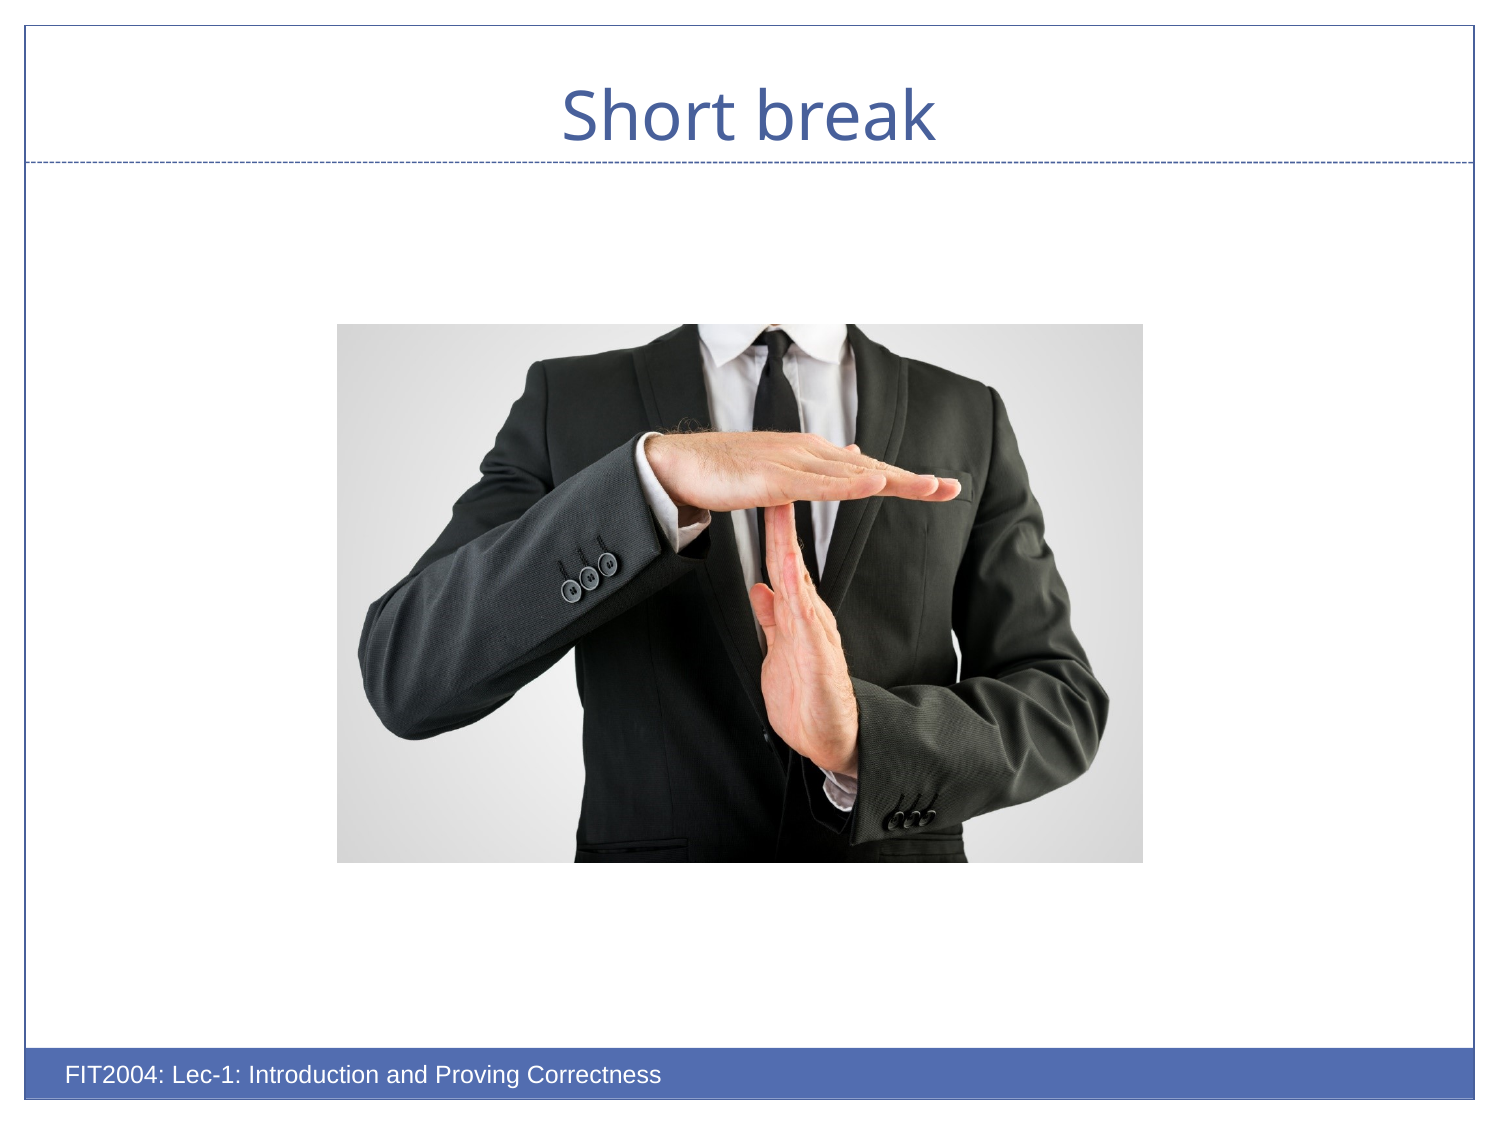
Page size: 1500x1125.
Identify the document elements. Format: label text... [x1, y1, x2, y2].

footer FIT2004: Lec-1: Introduction and Proving Correctness [50, 1051, 800, 1112]
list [337, 324, 1143, 863]
title Short break [49, 37, 1450, 162]
